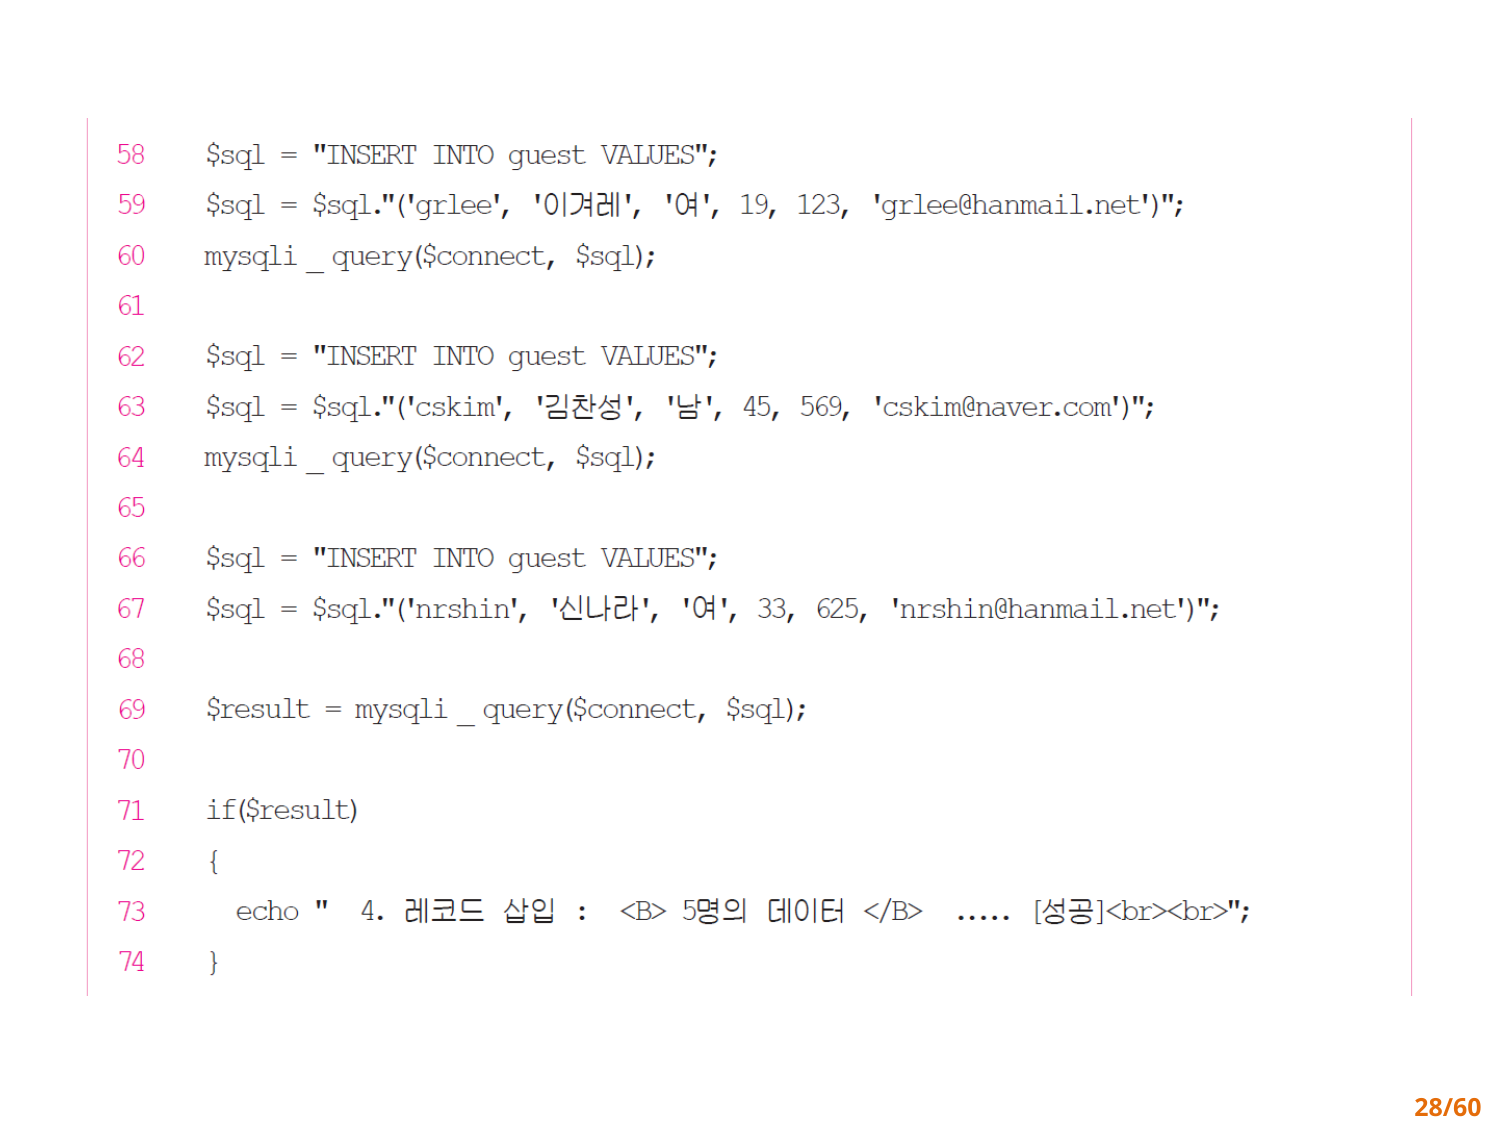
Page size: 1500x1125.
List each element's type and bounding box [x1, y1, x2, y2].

picture [65, 118, 1436, 996]
